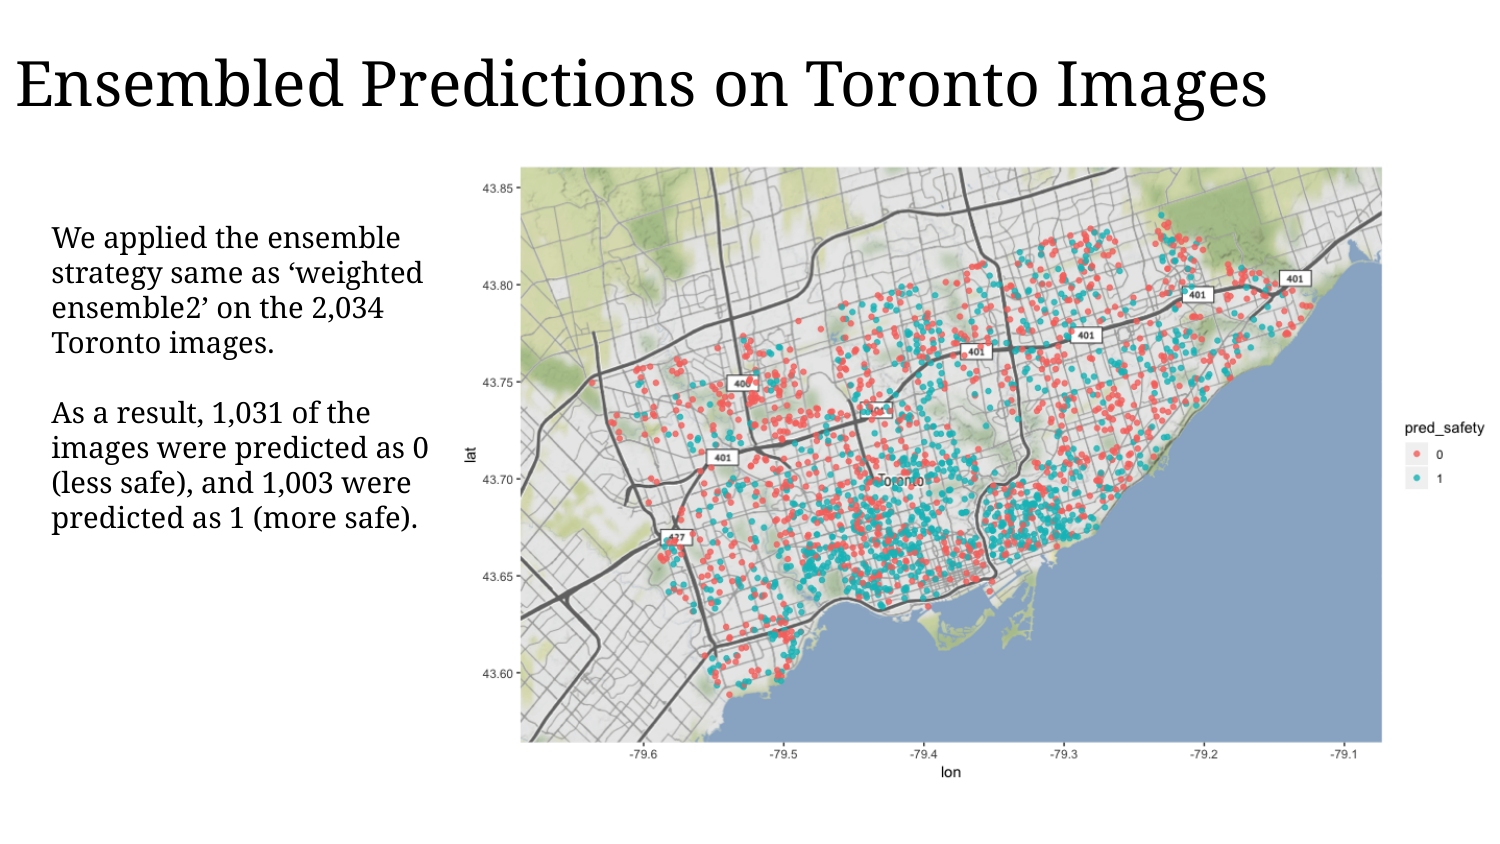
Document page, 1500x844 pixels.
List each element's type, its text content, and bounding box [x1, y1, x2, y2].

text_box We applied the ensemble strategy same as ‘weighted ensemble2’ on the 2,034 Toronto images. As a result, 1,031 of the images were predicted as 0 (less safe), and 1,003 were predicted as 1 (more safe). [36, 169, 448, 790]
title Ensembled Predictions on Toronto Images [0, 12, 1500, 134]
picture [457, 151, 1500, 808]
